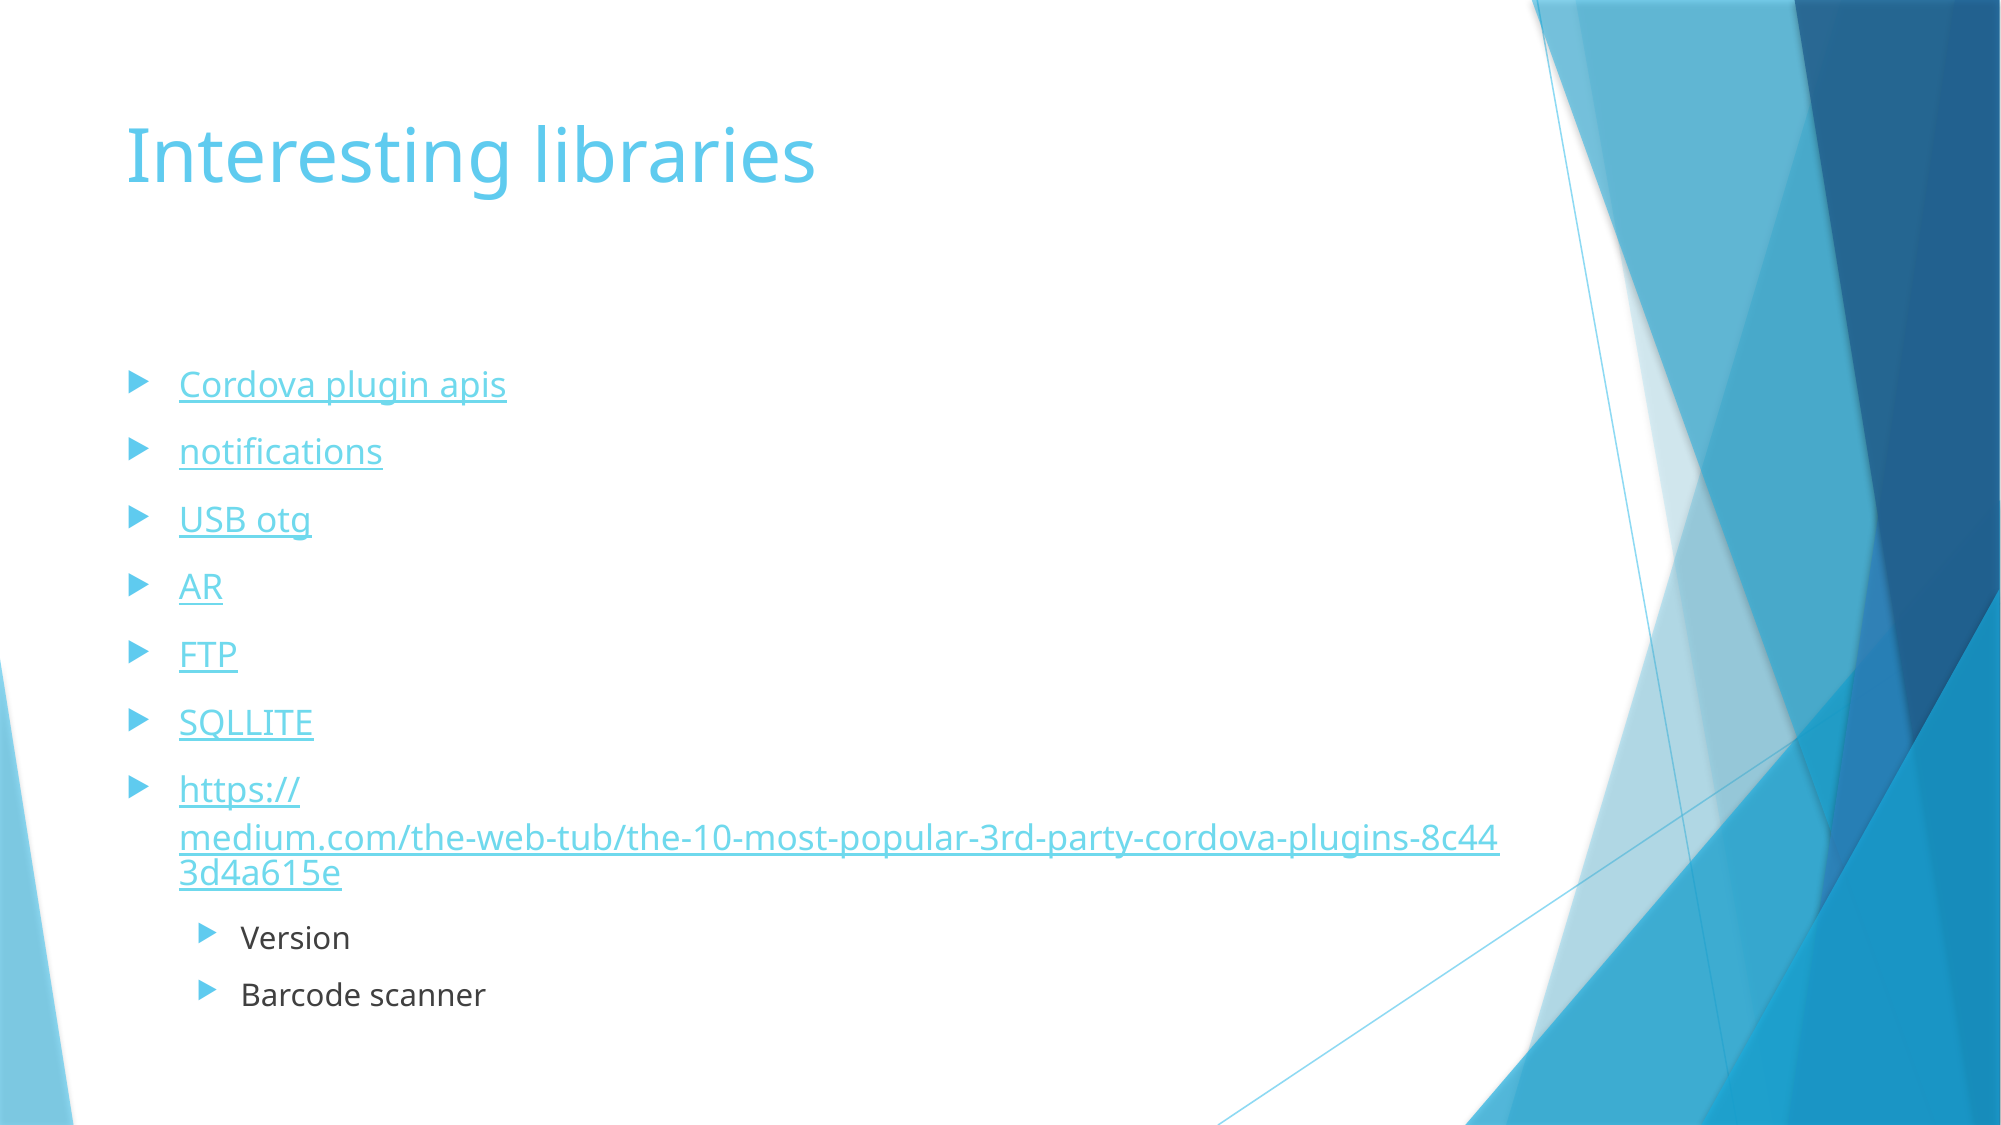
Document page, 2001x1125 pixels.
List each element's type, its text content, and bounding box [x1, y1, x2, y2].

title Interesting libraries [111, 99, 1522, 317]
list Cordova plugin apis notifications USB otg AR FTP SQLLITE https://medium.com/the-web-tub/the-10-most-popular-3rd-party-cordova-plugins-8c443d4a615e Version Barcode scanner [111, 354, 1522, 992]
